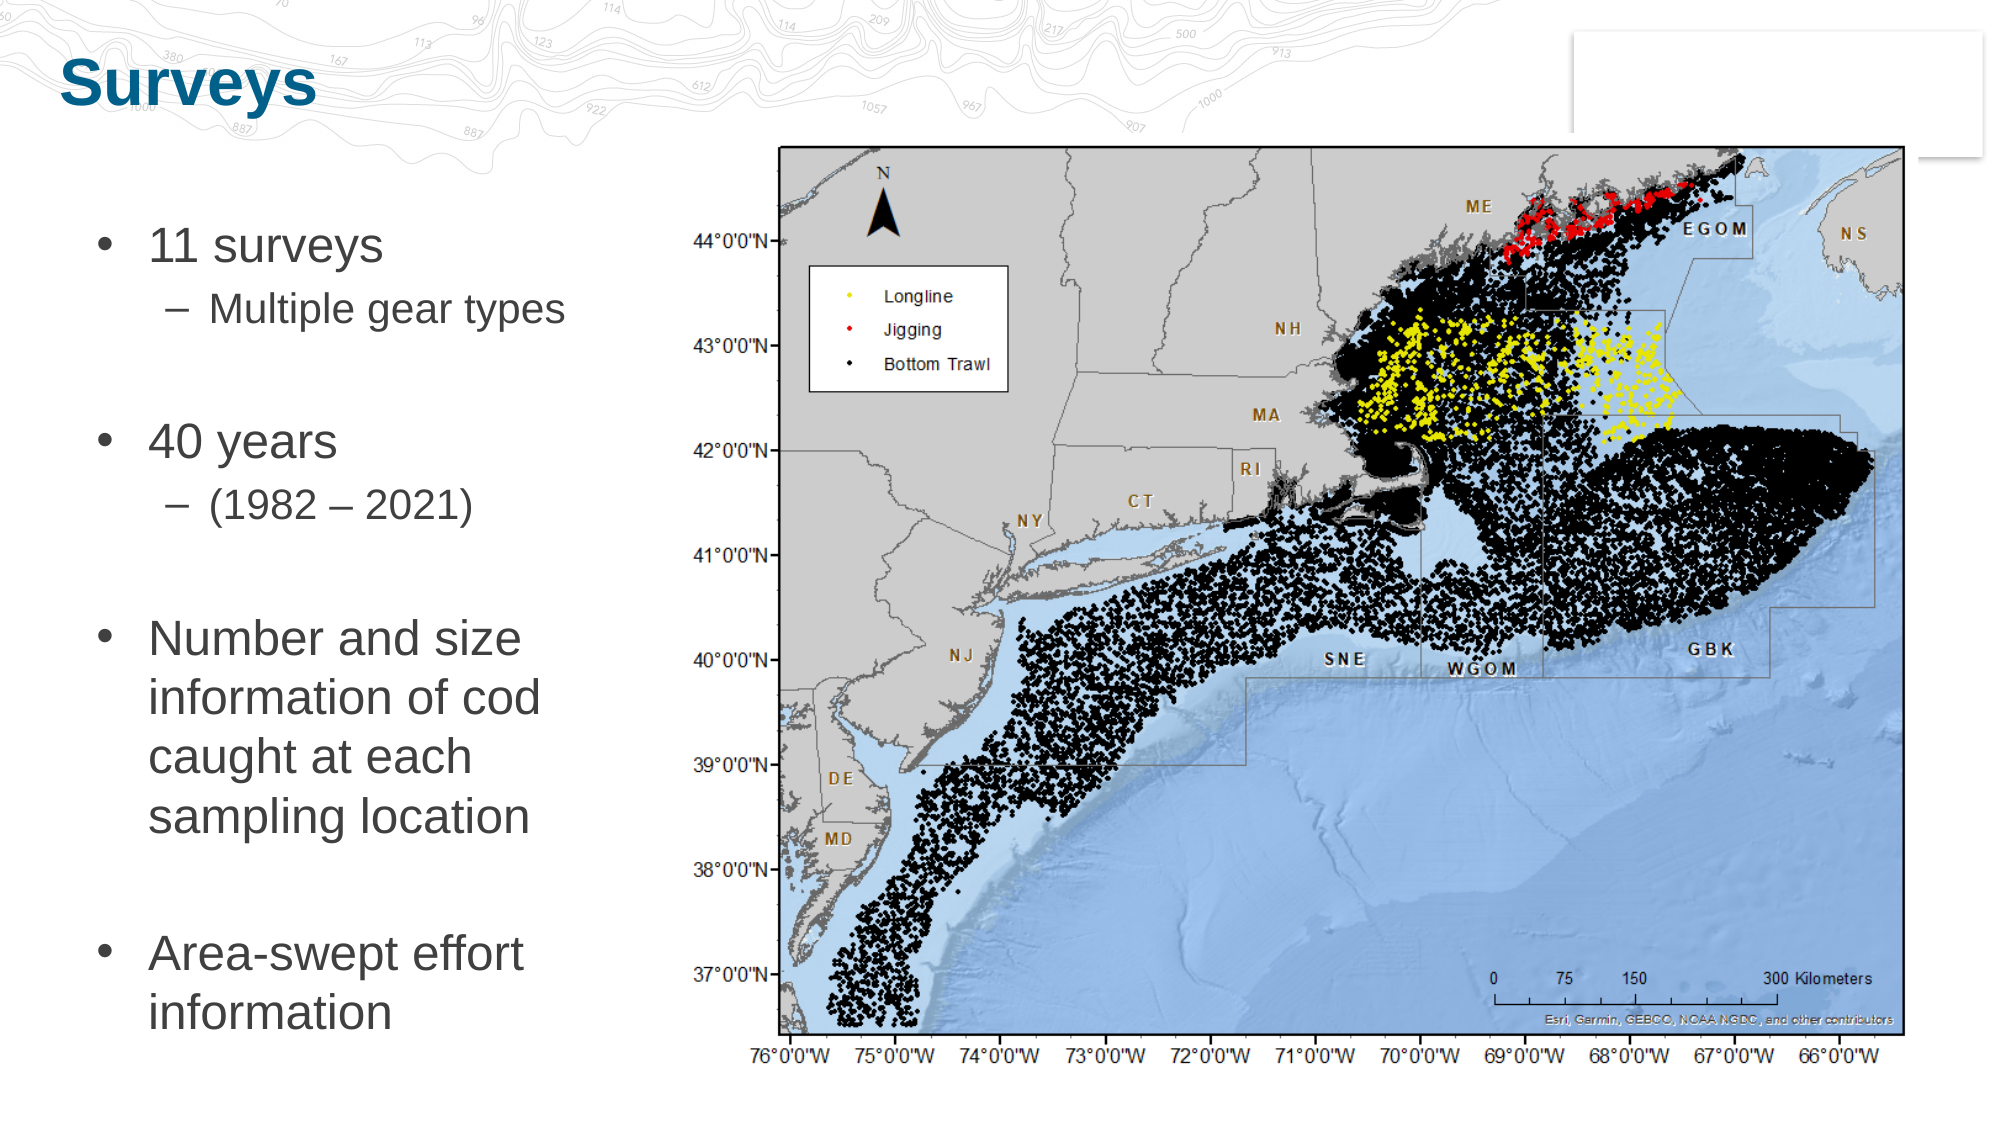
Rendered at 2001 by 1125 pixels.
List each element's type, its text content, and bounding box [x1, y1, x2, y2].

title Surveys [44, 31, 1571, 136]
list 11 surveys Multiple gear types 40 years (1982 – 2021) Number and size information of cod caught at each sampling location Area-swept effort information [81, 201, 656, 1052]
picture [0, 0, 2000, 1125]
text_box [1573, 31, 1983, 158]
